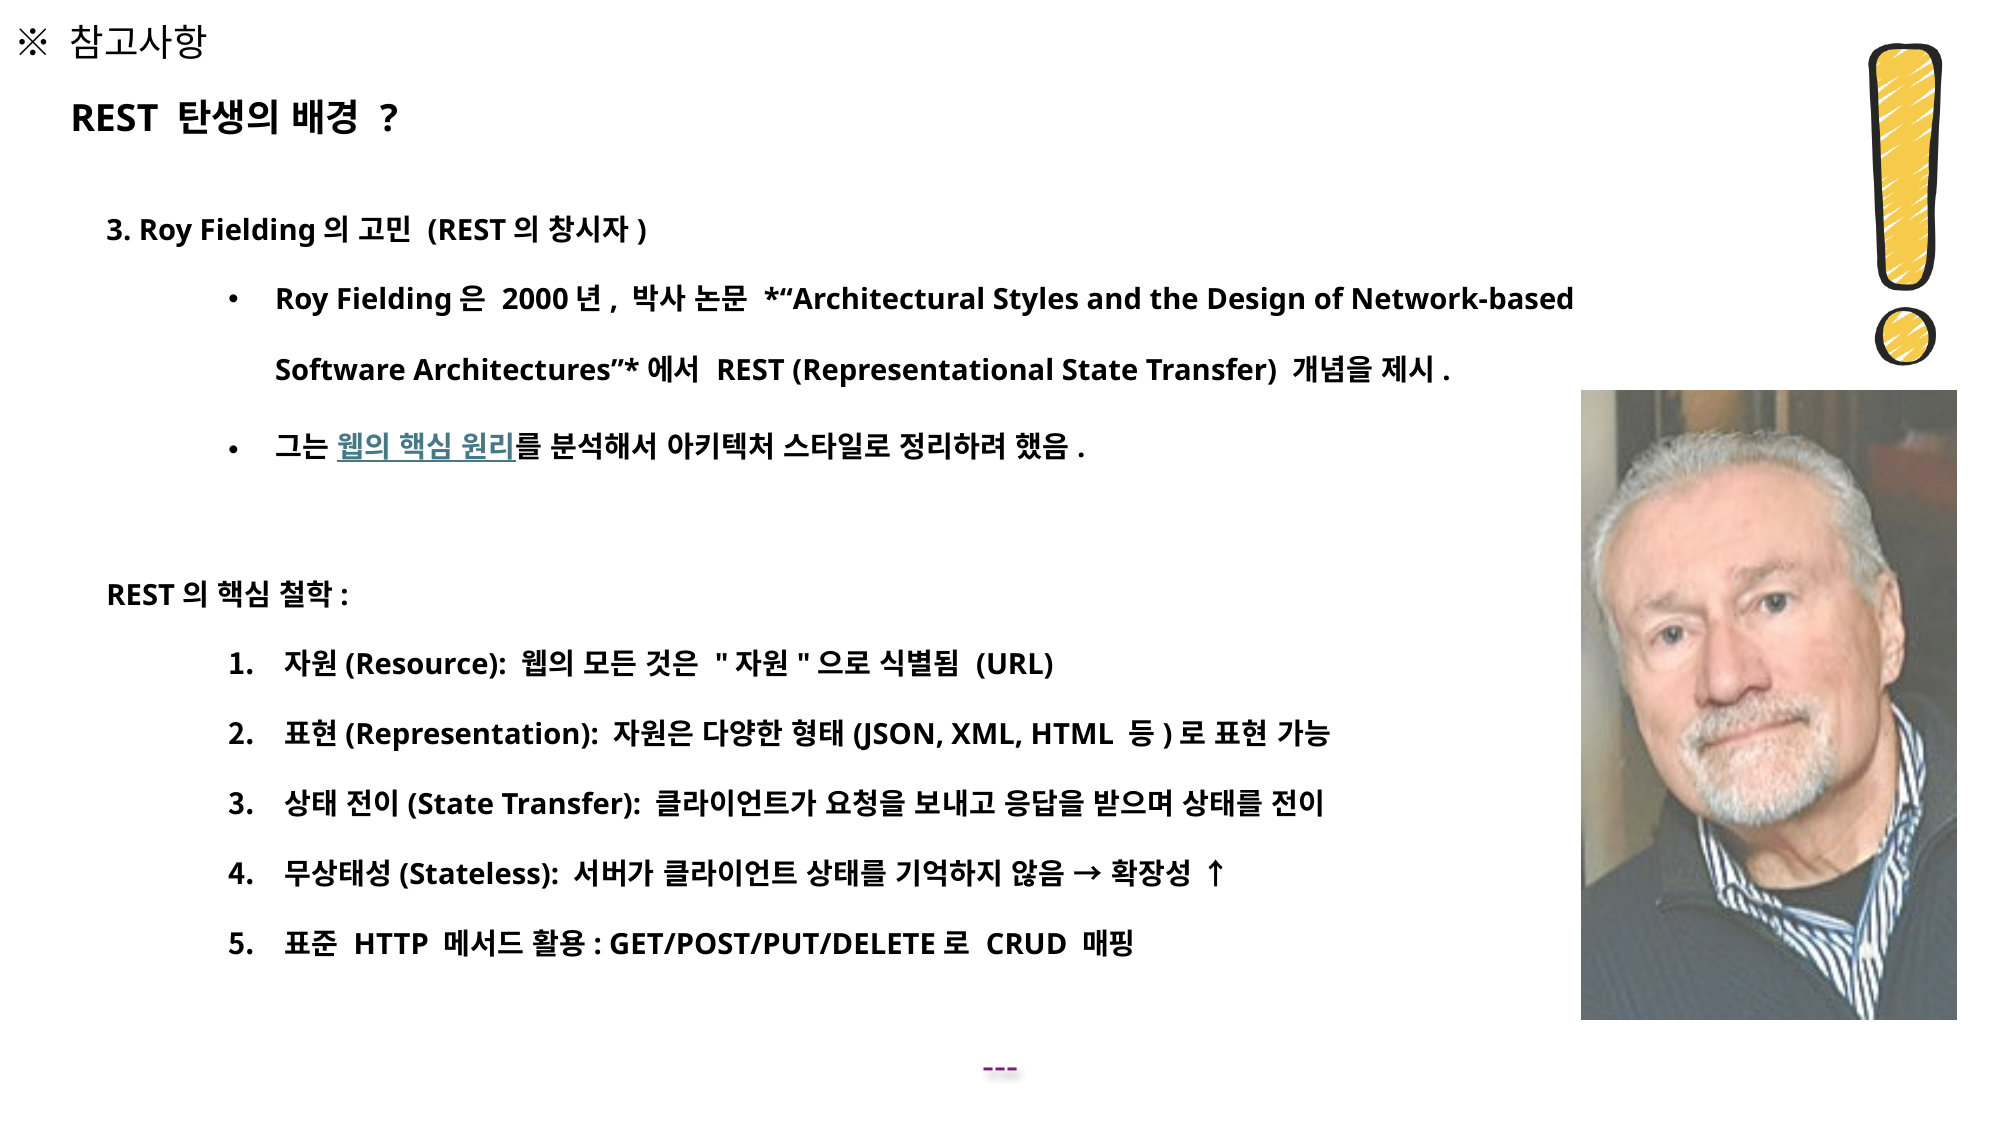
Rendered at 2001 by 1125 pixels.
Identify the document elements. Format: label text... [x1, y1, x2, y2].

text_box --- [0, 1034, 2000, 1095]
picture [1812, 0, 2000, 370]
text_box REST 탄생의 배경 ? [55, 86, 1068, 147]
picture [1581, 389, 1957, 1020]
text_box 3. Roy Fielding의 고민 (REST의 창시자) Roy Fielding은 2000년, 박사 논문 *“Architectural Styles and the Design of Network-based Software Architectures”*에서 REST (Representational State Transfer) 개념을 제시. 그는 웹의 핵심 원리를 분석해서 아키텍처 스타일로 정리하려 했음. REST의 핵심 철학: 자원(Resource): 웹의 모든 것은 "자원"으로 식별됨 (URL) 표현(Representation): 자원은 다양한 형태(JSON, XML, HTML 등)로 표현 가능 상태 전이(State Transfer): 클라이언트가 요청을 보내고 응답을 받으며 상태를 전이 무상태성(Stateless): 서버가 클라이언트 상태를 기억하지 않음 → 확장성 ↑ 표준 HTTP 메서드 활용: GET/POST/PUT/DELETE로 CRUD 매핑 [91, 168, 1725, 968]
text_box ※ 참고사항 [0, 11, 1000, 71]
